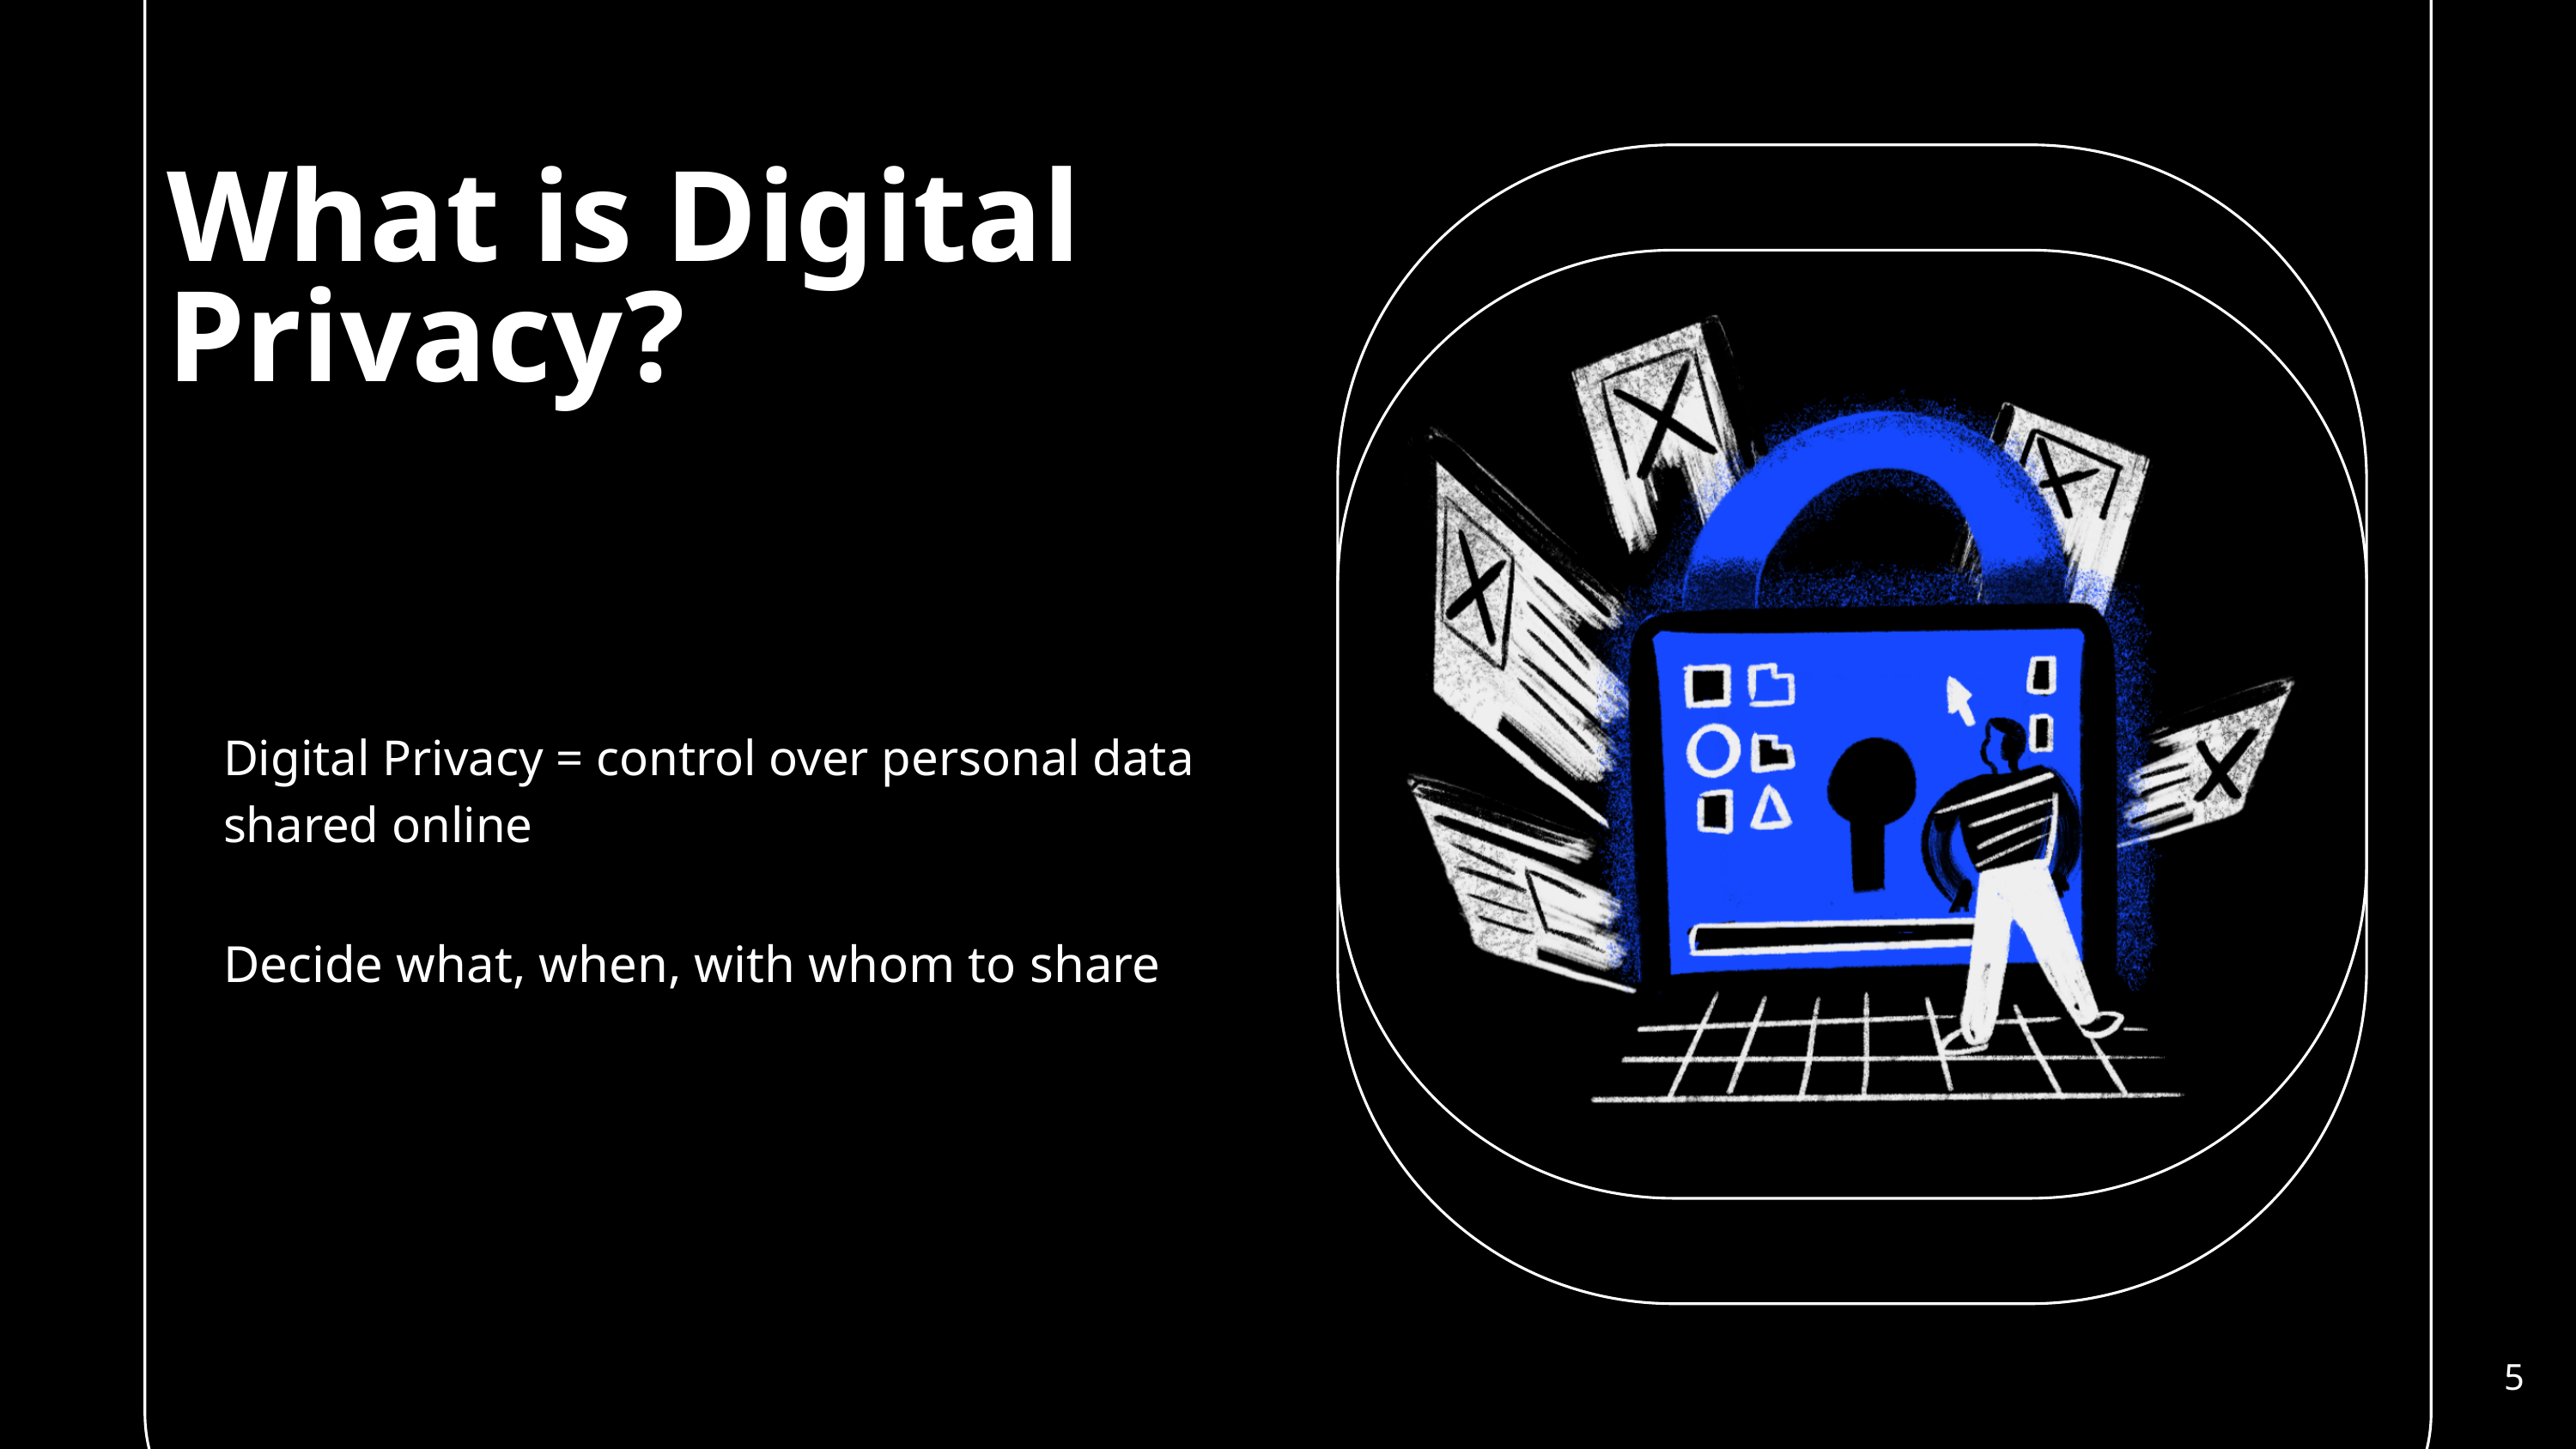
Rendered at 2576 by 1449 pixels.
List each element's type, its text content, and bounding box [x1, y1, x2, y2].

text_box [1337, 1203, 2367, 1304]
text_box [144, 0, 2432, 1449]
text_box 5 [2503, 1347, 2525, 1397]
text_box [1337, 250, 2367, 1199]
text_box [1337, 144, 2367, 250]
